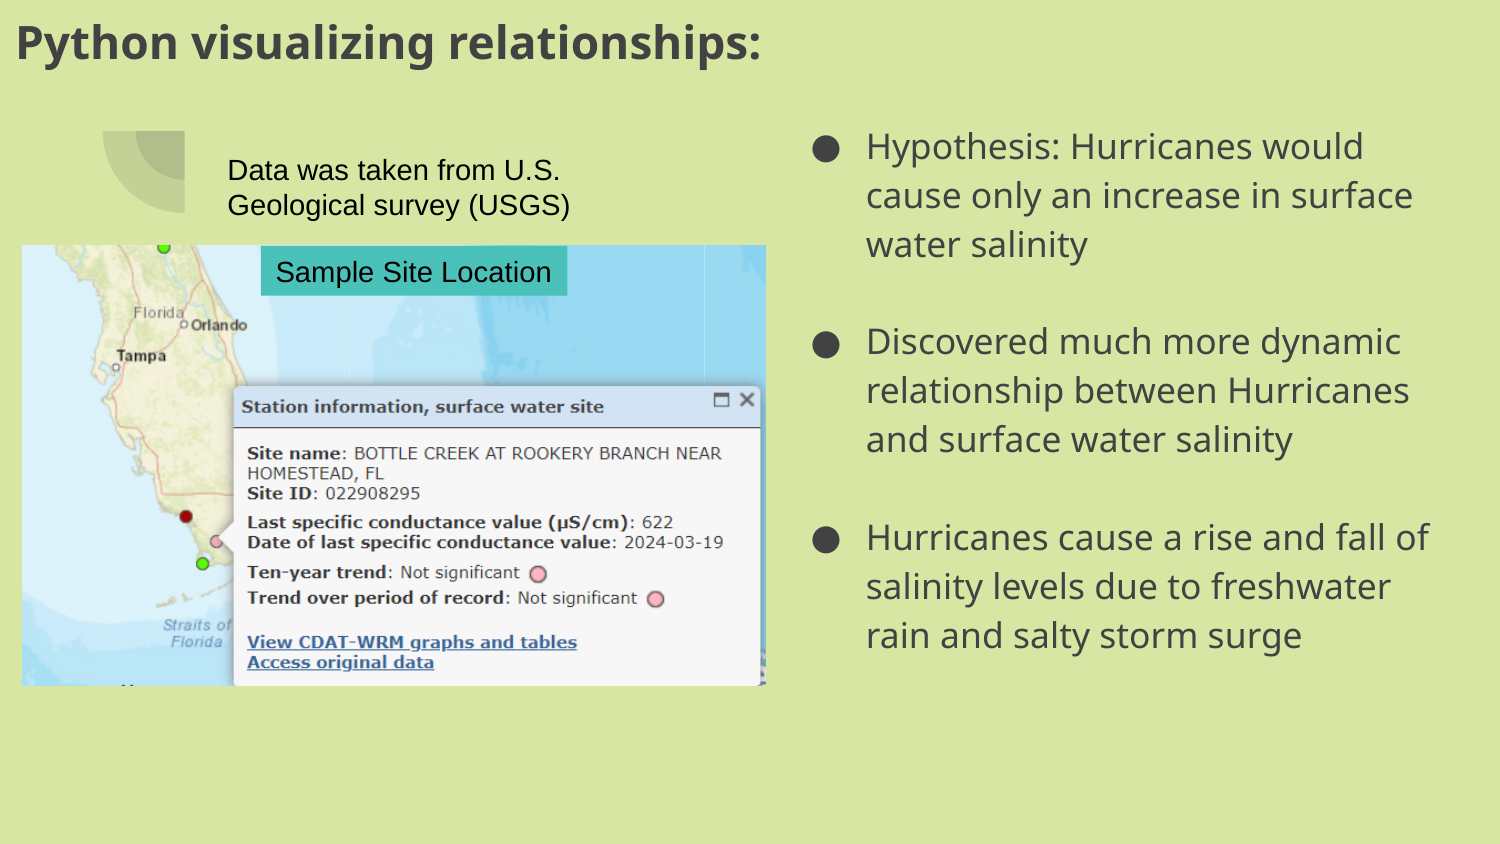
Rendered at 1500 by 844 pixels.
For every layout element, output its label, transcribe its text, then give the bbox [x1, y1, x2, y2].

text_box Data was taken from U.S. Geological survey (USGS) [212, 143, 704, 229]
title Python visualizing relationships: [0, 0, 1500, 84]
list Hypothesis: Hurricanes would cause only an increase in surface water salinity Discovered much more dynamic relationship between Hurricanes and surface water salinity Hurricanes cause a rise and fall of salinity levels due to freshwater rain and salty storm surge [775, 102, 1478, 806]
picture [22, 245, 766, 686]
